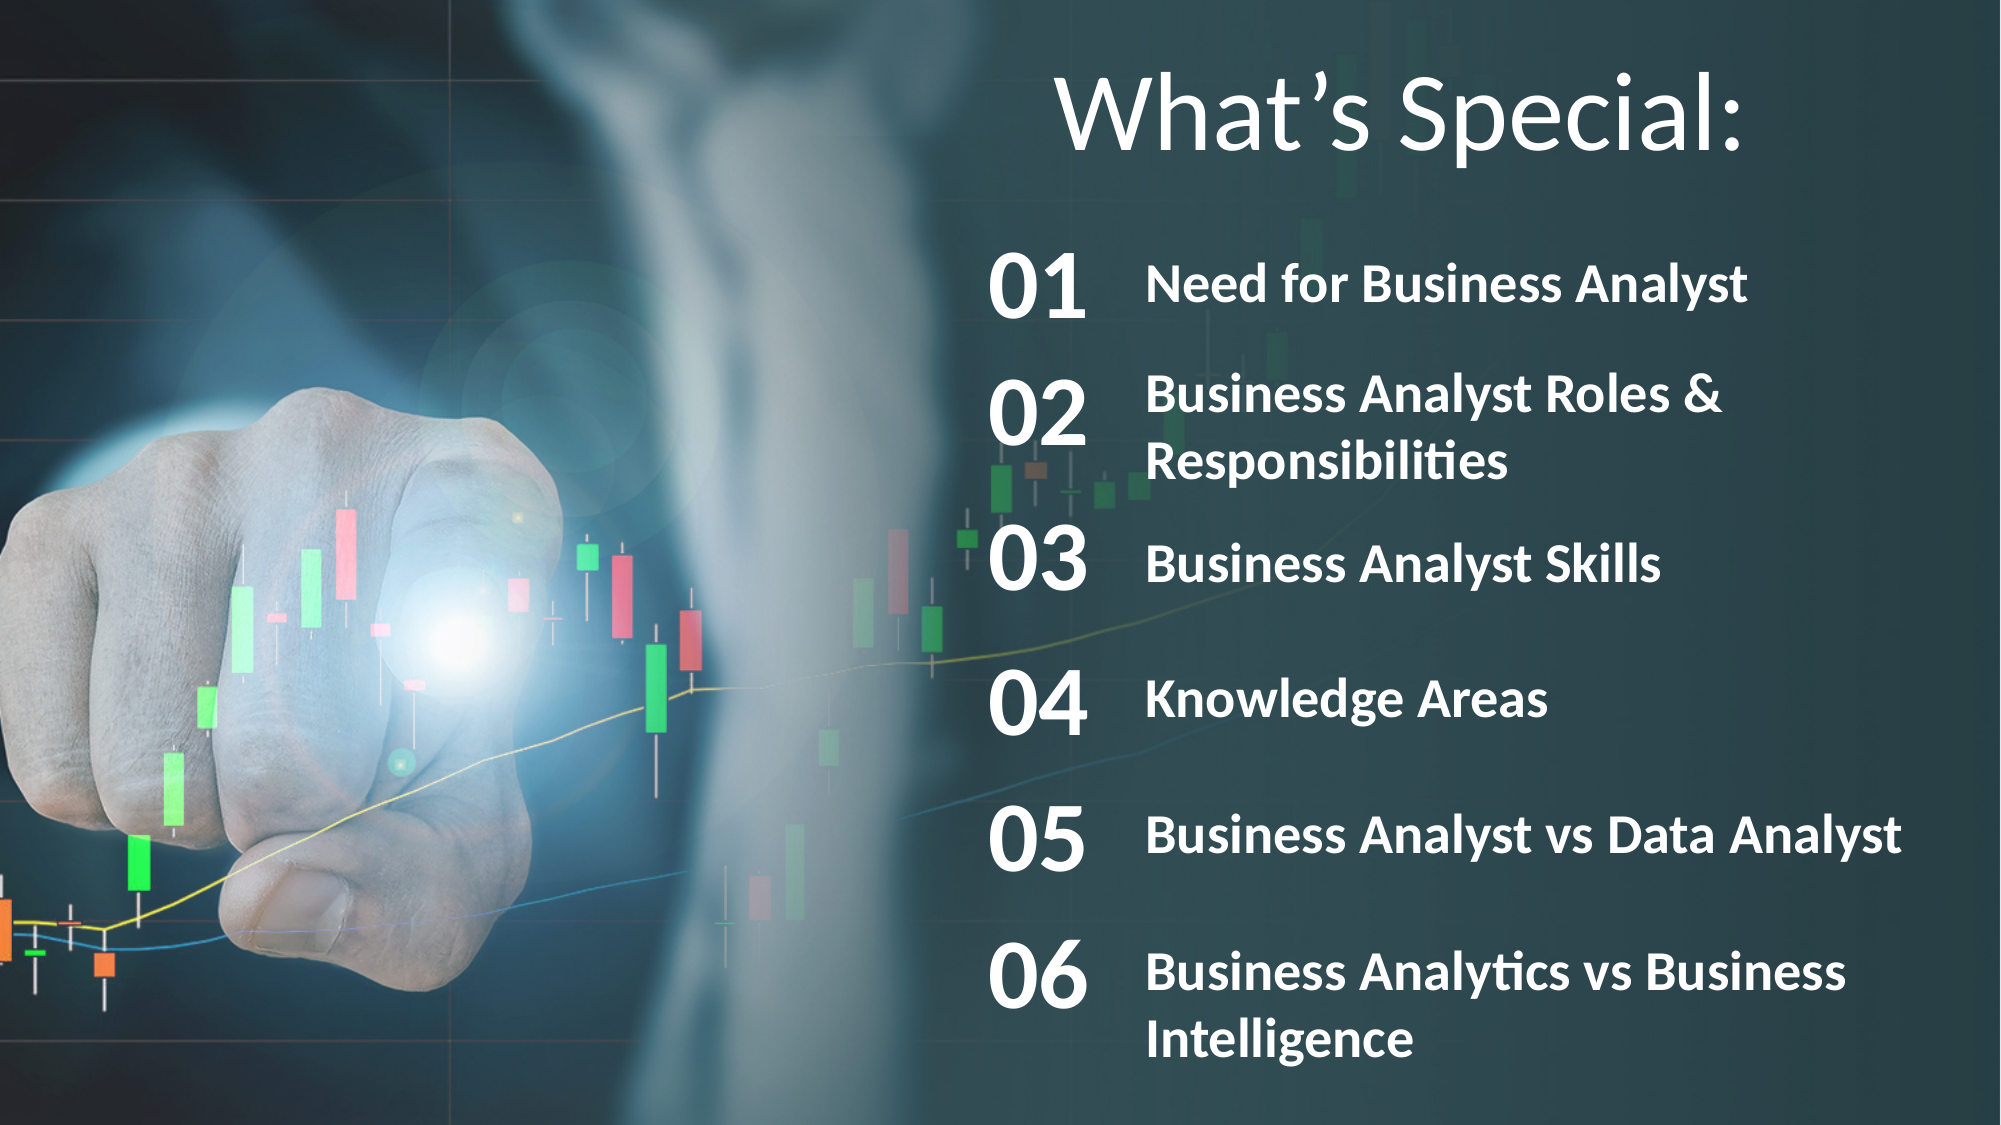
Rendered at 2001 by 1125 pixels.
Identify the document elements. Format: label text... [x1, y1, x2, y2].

text_box 05 [960, 765, 1118, 899]
text_box What’s Special: [1039, 30, 2000, 181]
text_box Business Analytics vs Business Intelligence [1127, 926, 1940, 1077]
text_box 06 [960, 900, 1118, 1036]
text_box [960, 211, 1900, 765]
text_box Business Analyst vs Data Analyst [1127, 790, 1940, 873]
picture [0, 0, 2001, 1125]
